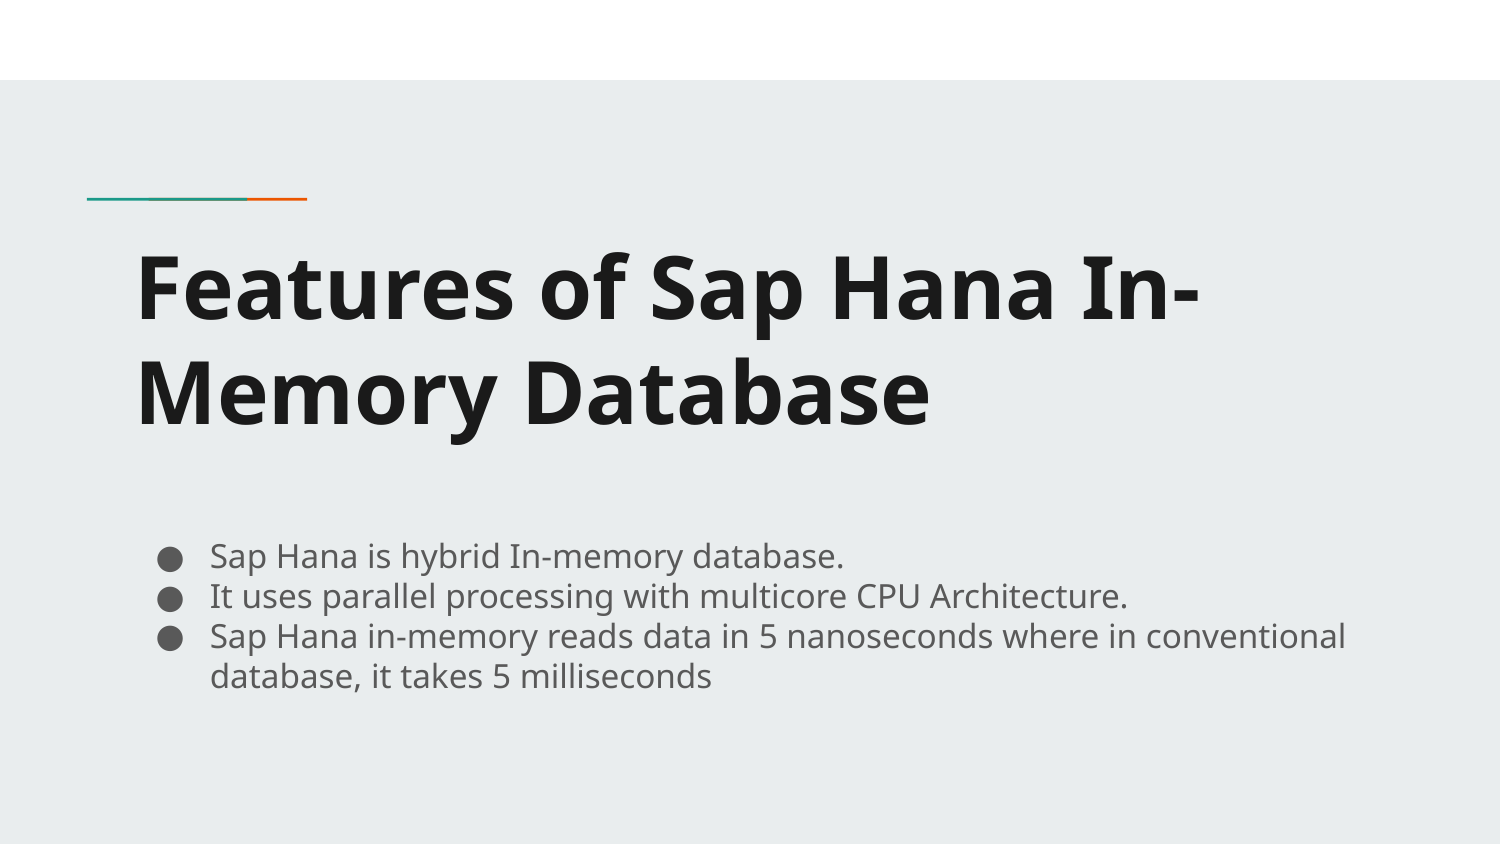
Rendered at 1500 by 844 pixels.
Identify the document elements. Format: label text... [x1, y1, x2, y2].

title Features of Sap Hana In-Memory Database [119, 216, 1381, 490]
subtitle Sap Hana is hybrid In-memory database. It uses parallel processing with multicore CPU Architecture. Sap Hana in-memory reads data in 5 nanoseconds where in conventional database, it takes 5 milliseconds [119, 520, 1381, 781]
